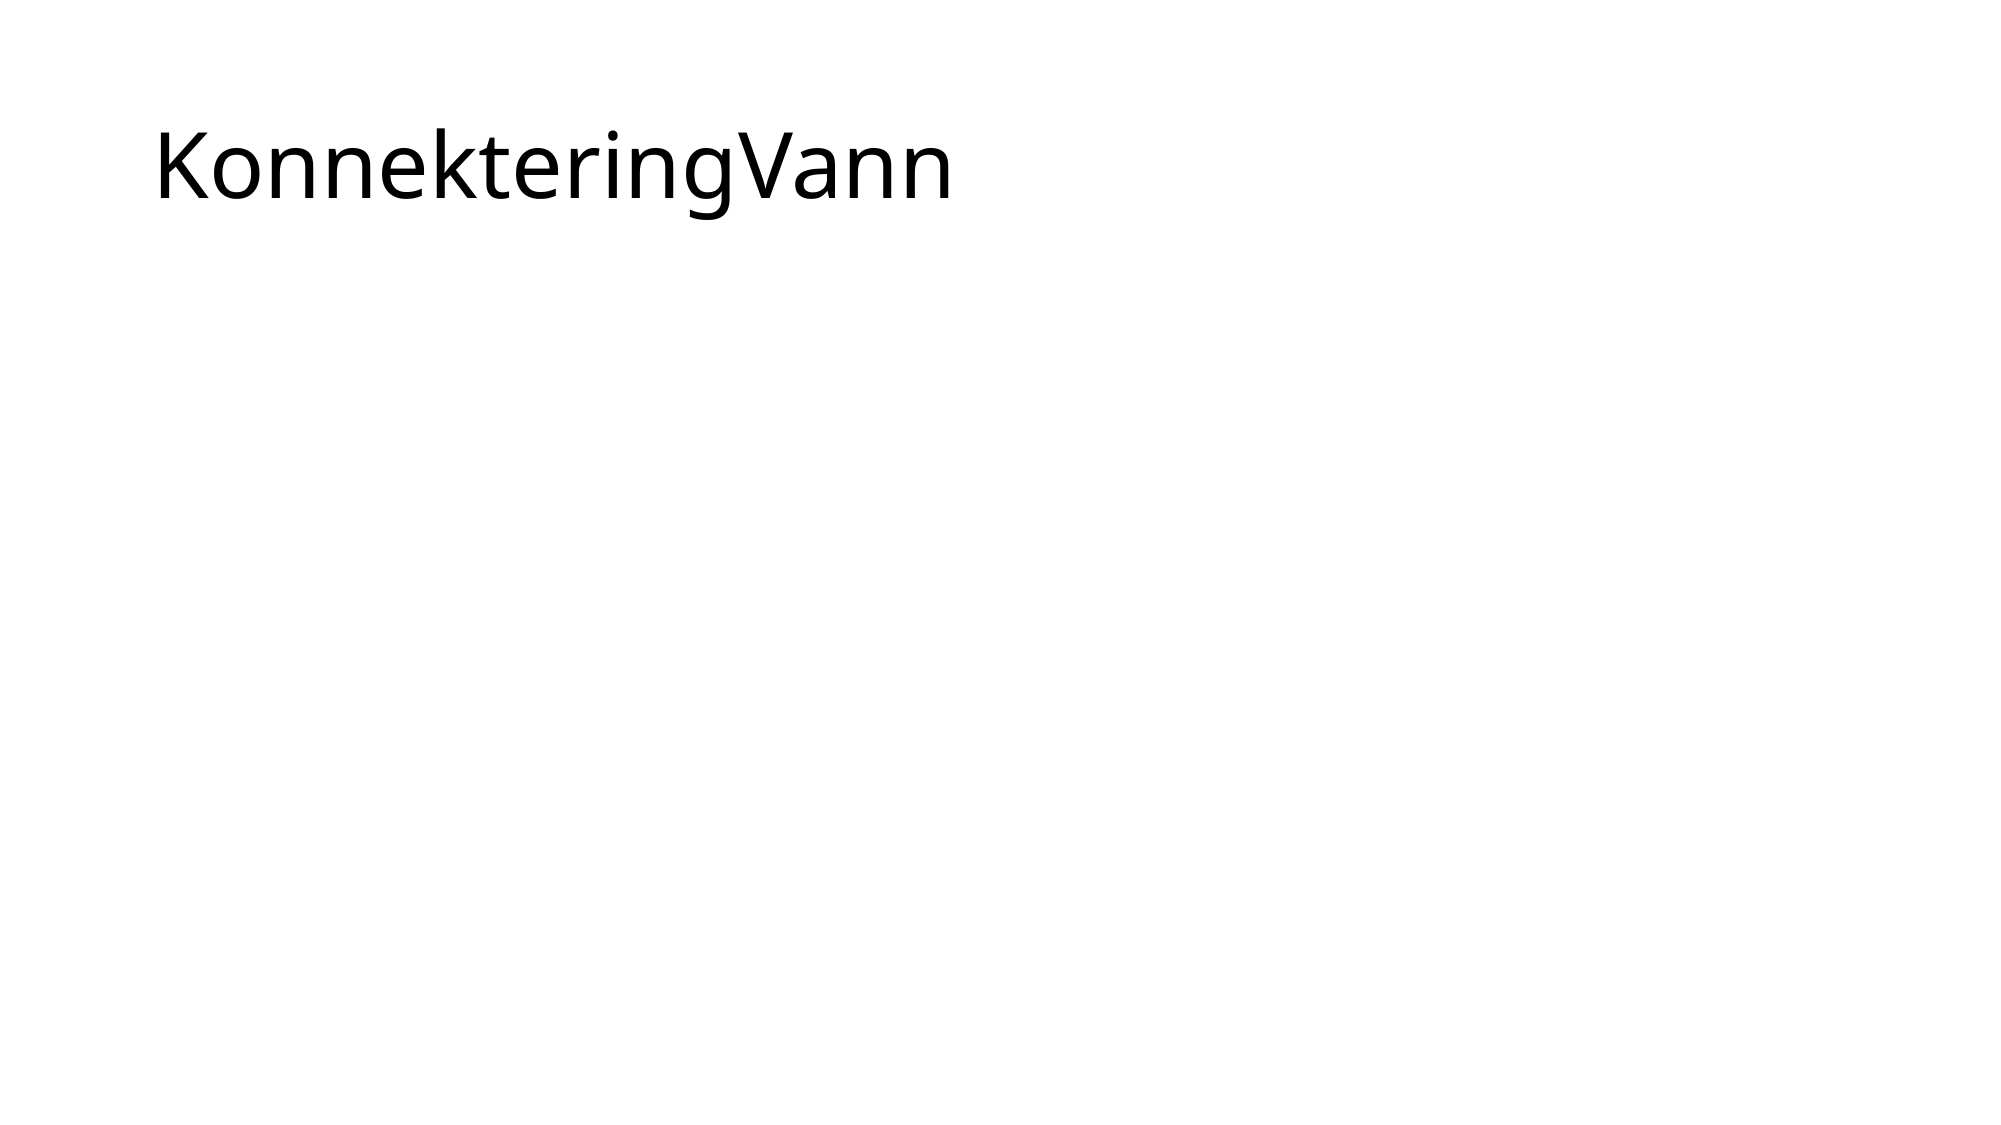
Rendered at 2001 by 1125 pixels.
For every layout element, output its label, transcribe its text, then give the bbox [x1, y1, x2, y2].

title KonnekteringVann [137, 59, 1863, 278]
